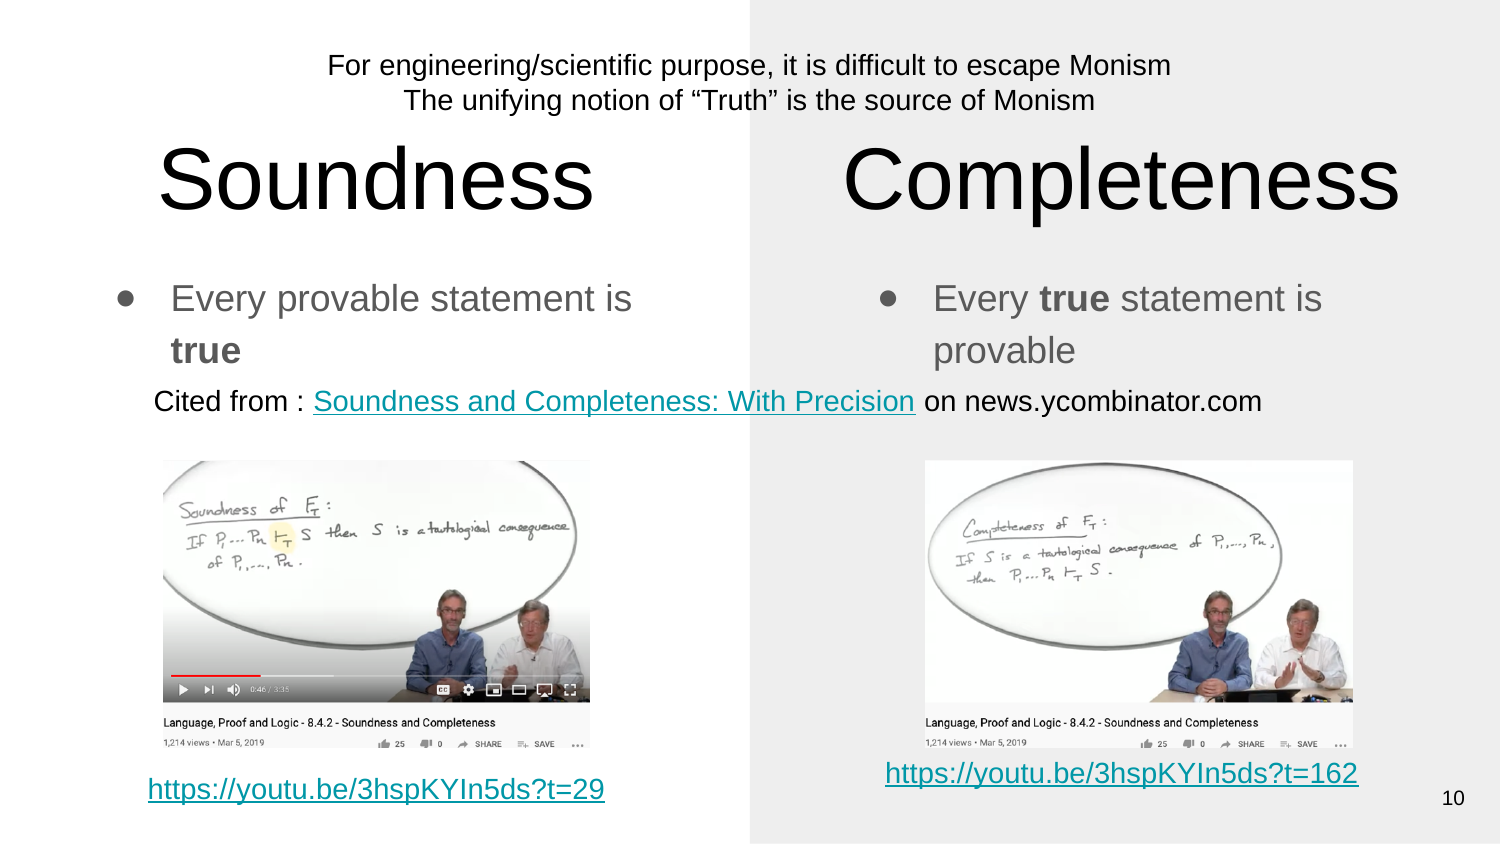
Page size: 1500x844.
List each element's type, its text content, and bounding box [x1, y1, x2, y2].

text_box https://youtu.be/3hspKYIn5ds?t=162 [870, 747, 1374, 797]
text_box For engineering/scientific purpose, it is difficult to escape Monism The unifying notion of “Truth” is the source of Monism [312, 38, 1188, 124]
list Every provable statement is true [80, 257, 673, 381]
text_box Every true statement is provable [843, 257, 1435, 381]
title Soundness [44, 34, 709, 315]
slide_number 10 [1389, 764, 1480, 830]
picture [925, 460, 1353, 748]
text_box Cited from : Soundness and Completeness: With Precision on news.ycombinator.com [138, 375, 1278, 425]
text_box https://youtu.be/3hspKYIn5ds?t=29 [132, 762, 621, 813]
picture [162, 460, 591, 748]
text_box Completeness [790, 34, 1455, 315]
